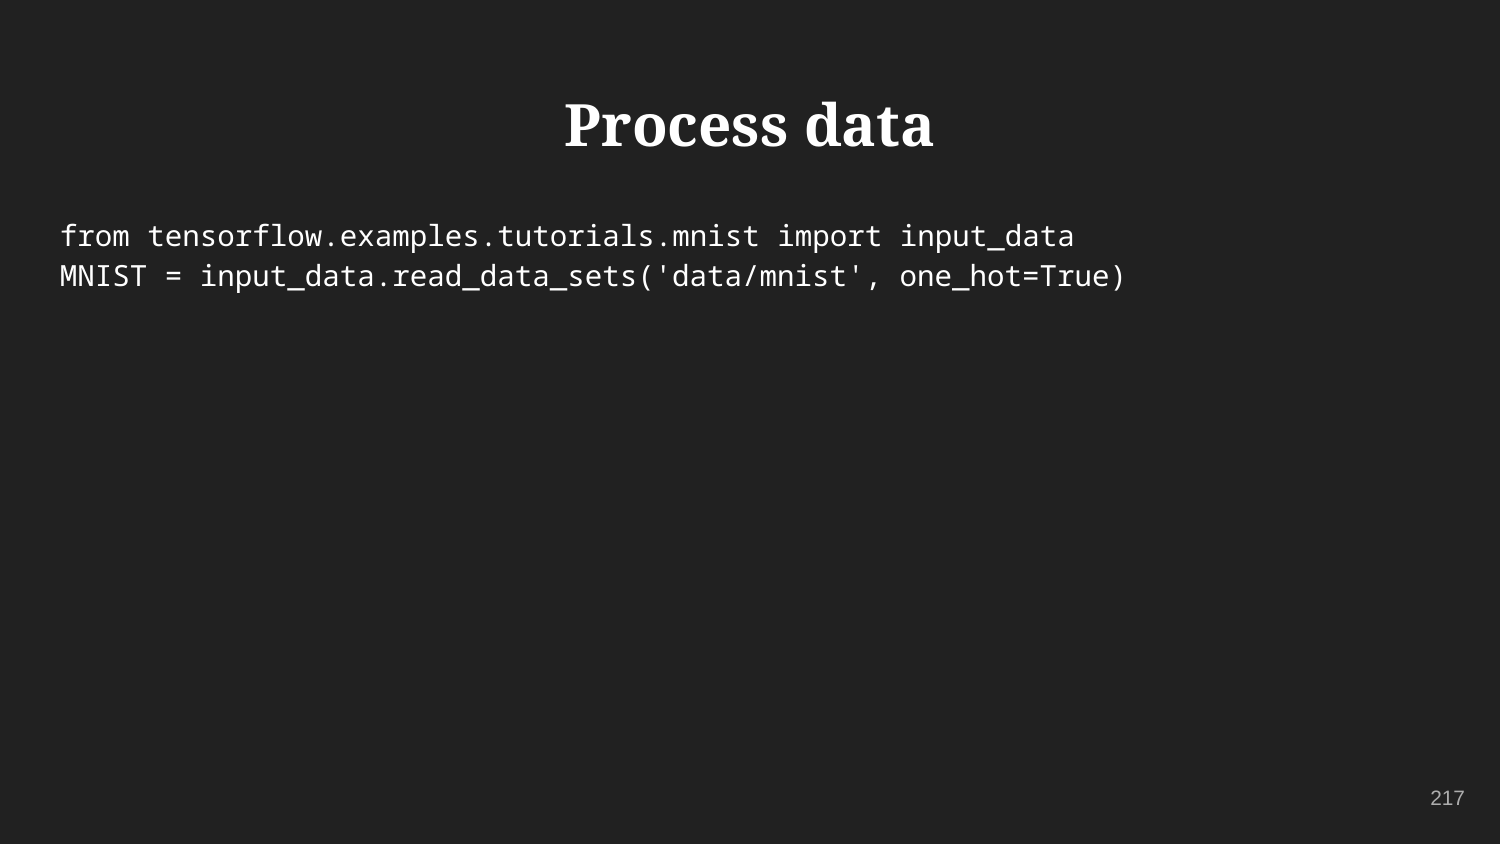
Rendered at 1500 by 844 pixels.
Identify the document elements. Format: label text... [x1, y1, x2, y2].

title Process data [51, 72, 1449, 167]
slide_number 217 [1389, 764, 1480, 830]
list from tensorflow.examples.tutorials.mnist import input_data MNIST = input_data.read_data_sets('data/mnist', one_hot=True) [44, 196, 1443, 300]
